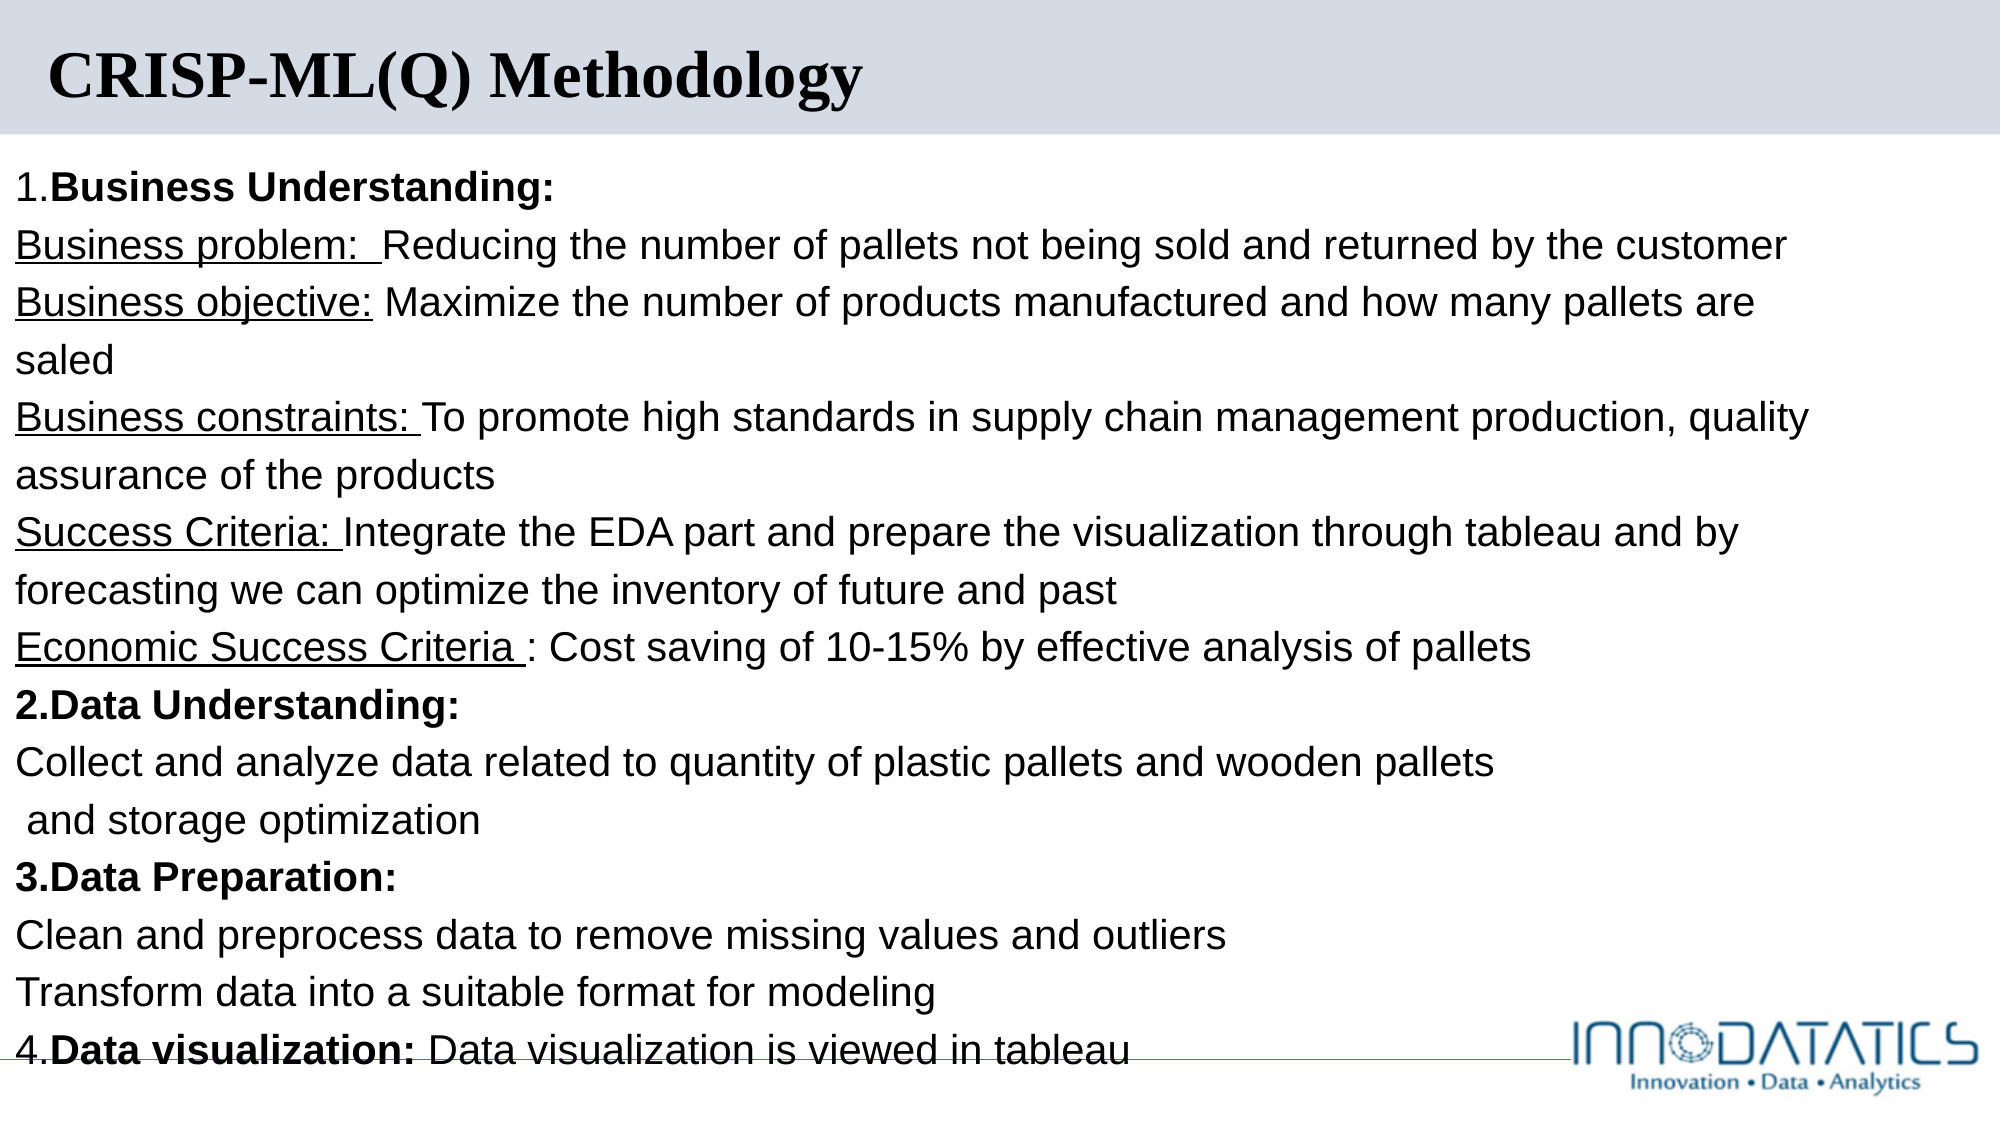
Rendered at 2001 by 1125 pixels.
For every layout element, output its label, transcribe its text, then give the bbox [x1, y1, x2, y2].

picture [1571, 990, 1998, 1124]
text_box 1.Business Understanding: Business problem: Reducing the number of pallets not being sold and returned by the customer Business objective: Maximize the number of products manufactured and how many pallets are saled Business constraints: To promote high standards in supply chain management production, quality assurance of the products Success Criteria: Integrate the EDA part and prepare the visualization through tableau and by forecasting we can optimize the inventory of future and past Economic Success Criteria : Cost saving of 10-15% by effective analysis of pallets 2.Data Understanding: Collect and analyze data related to quantity of plastic pallets and wooden pallets and storage optimization 3.Data Preparation: Clean and preprocess data to remove missing values and outliers Transform data into a suitable format for modeling 4.Data visualization: Data visualization is viewed in tableau [0, 137, 1832, 1125]
title CRISP-ML(Q) Methodology [32, 0, 1748, 137]
